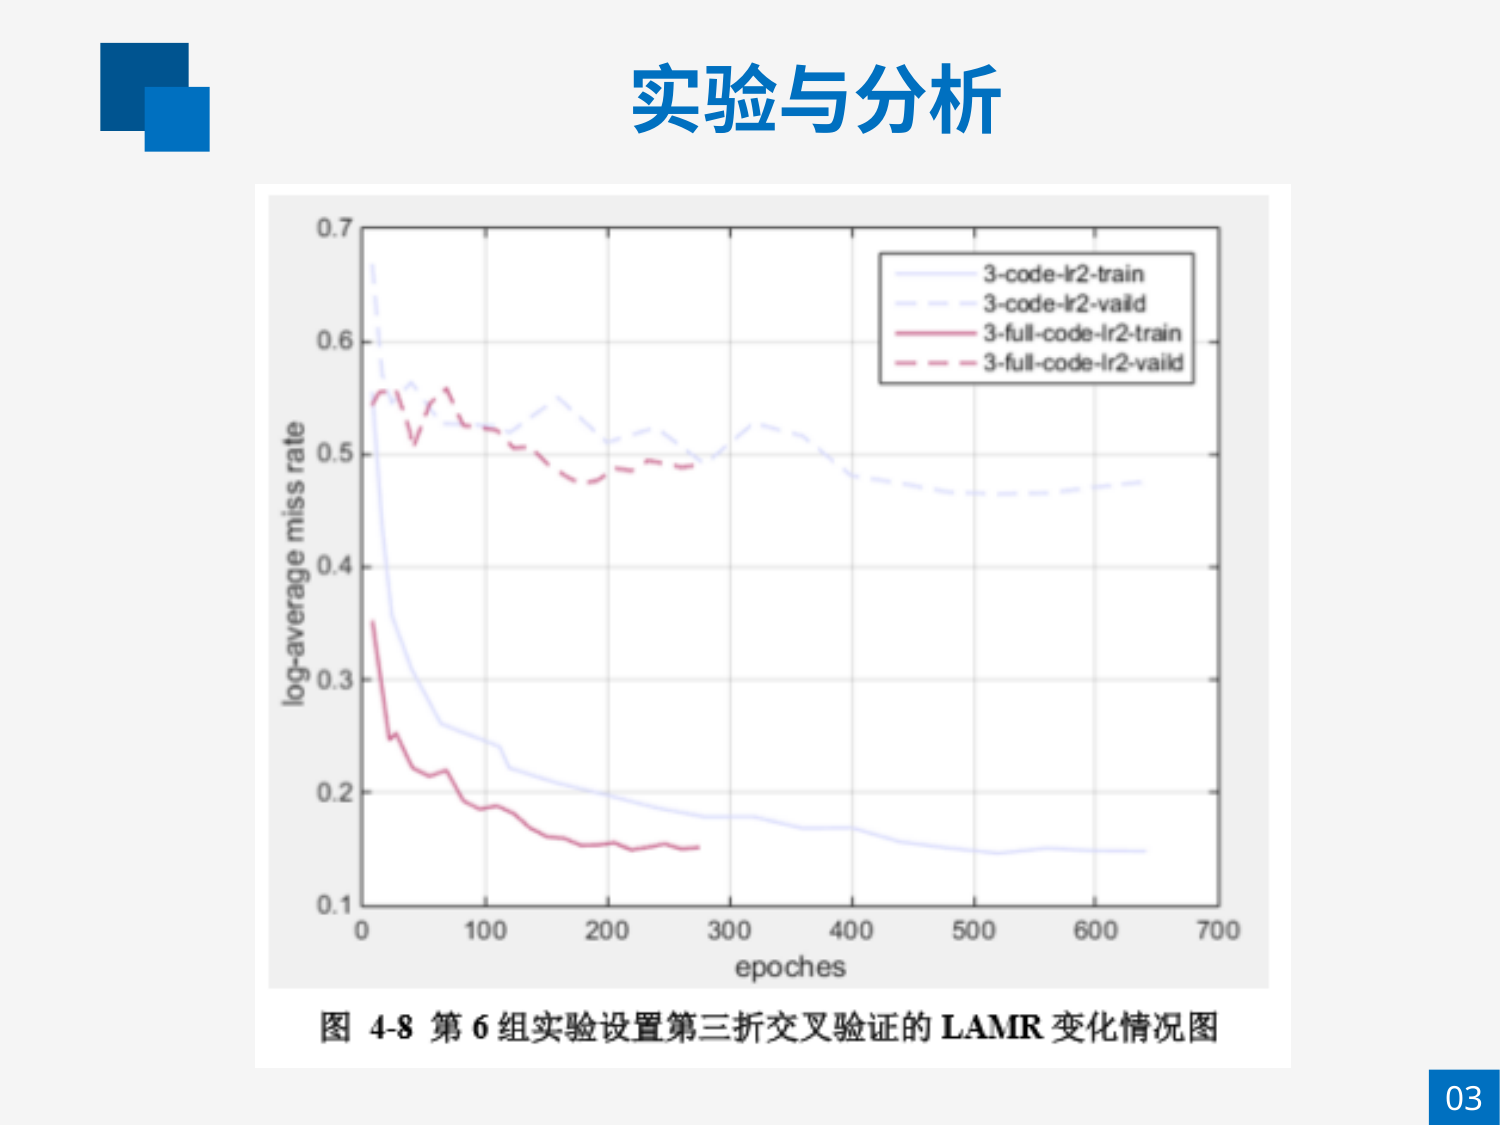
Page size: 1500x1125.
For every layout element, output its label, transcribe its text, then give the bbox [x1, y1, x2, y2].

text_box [199, 1069, 1500, 1125]
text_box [99, 42, 210, 153]
picture [255, 184, 1291, 1068]
text_box 实验与分析 [232, 45, 1400, 150]
